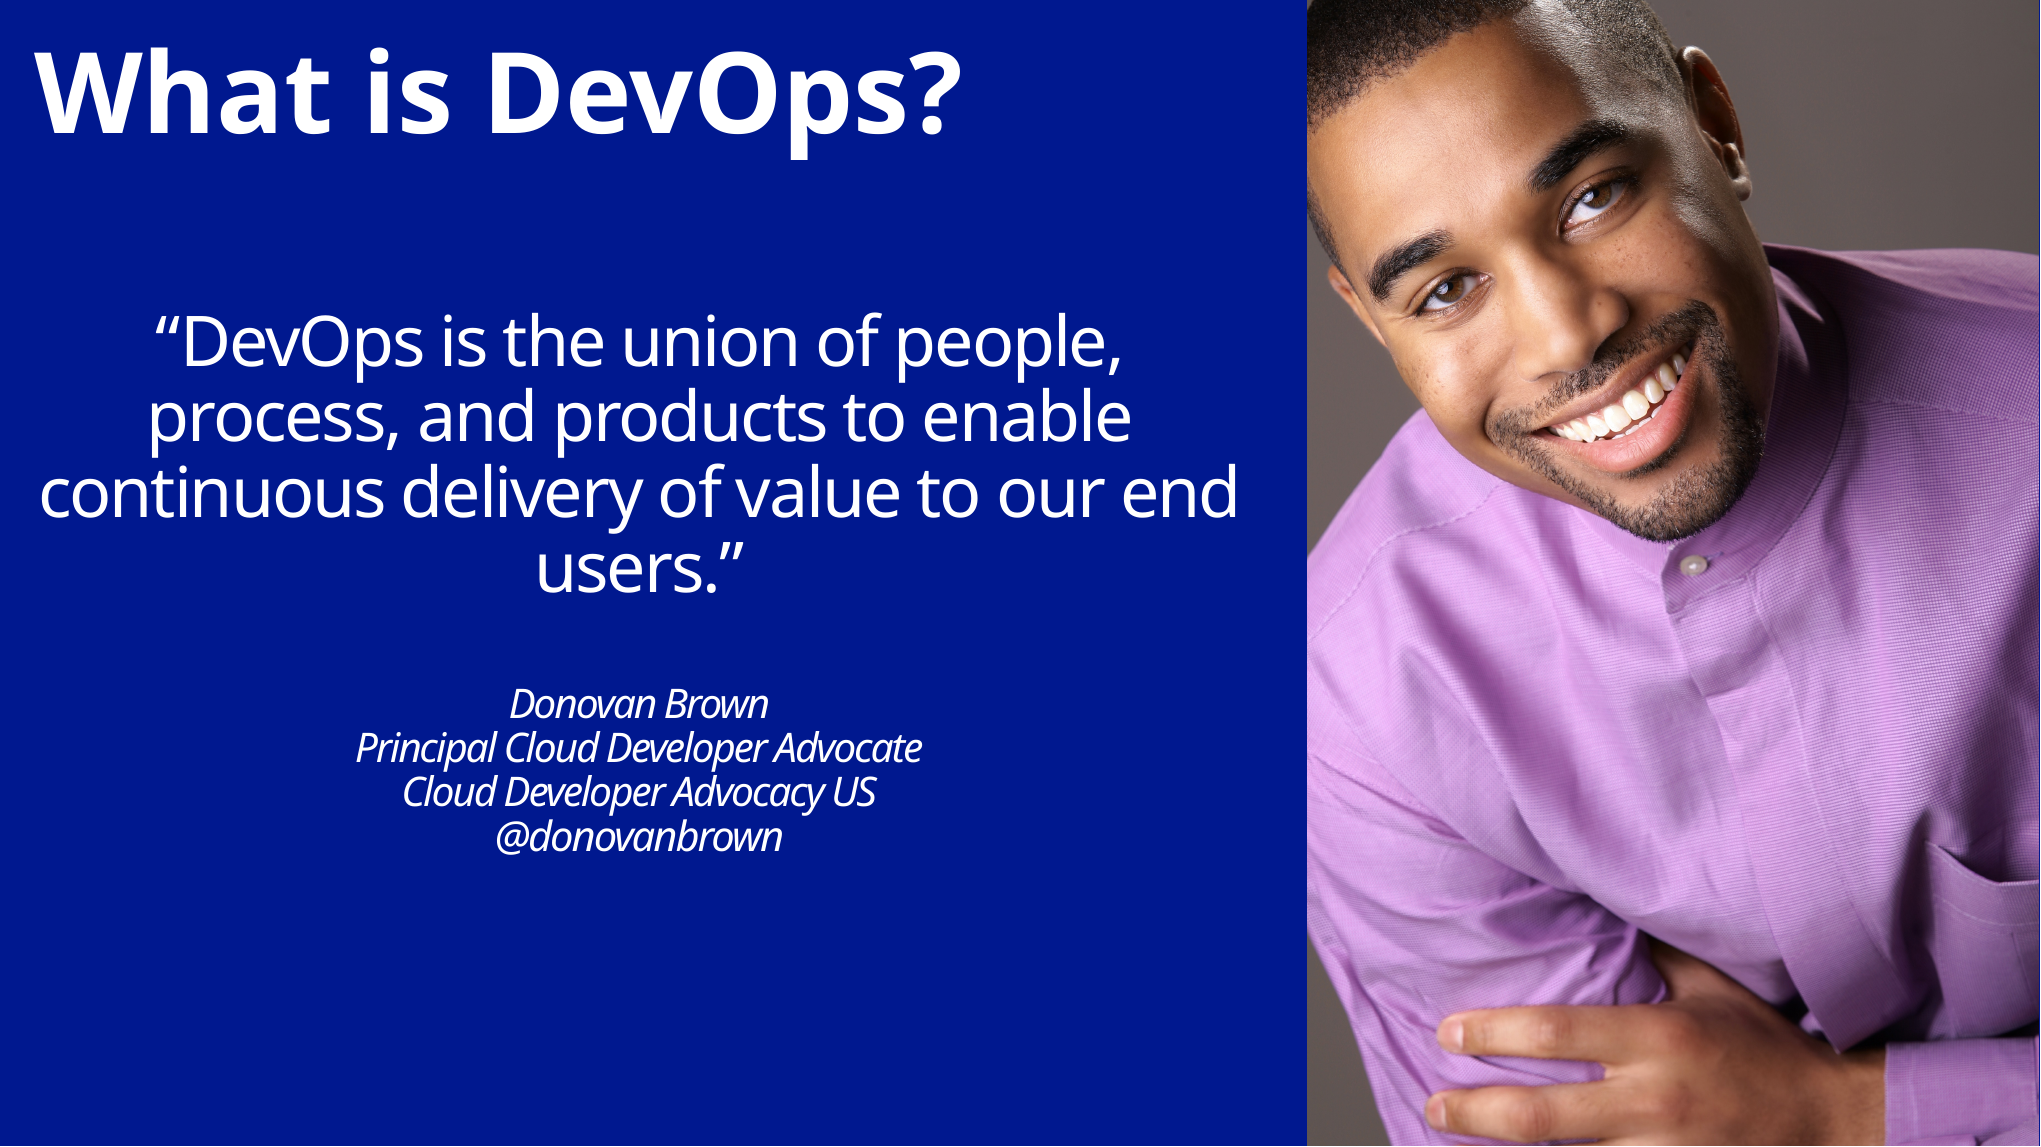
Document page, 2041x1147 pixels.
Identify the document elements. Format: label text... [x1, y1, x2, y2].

text_box What is DevOps? [10, 21, 1307, 172]
picture [1307, 0, 2040, 1147]
title “DevOps is the union of people, process, and products to enable continuous delivery of value to our end users.” Donovan Brown Principal Cloud Developer Advocate Cloud Developer Advocacy US @donovanbrown [1, 290, 1278, 877]
